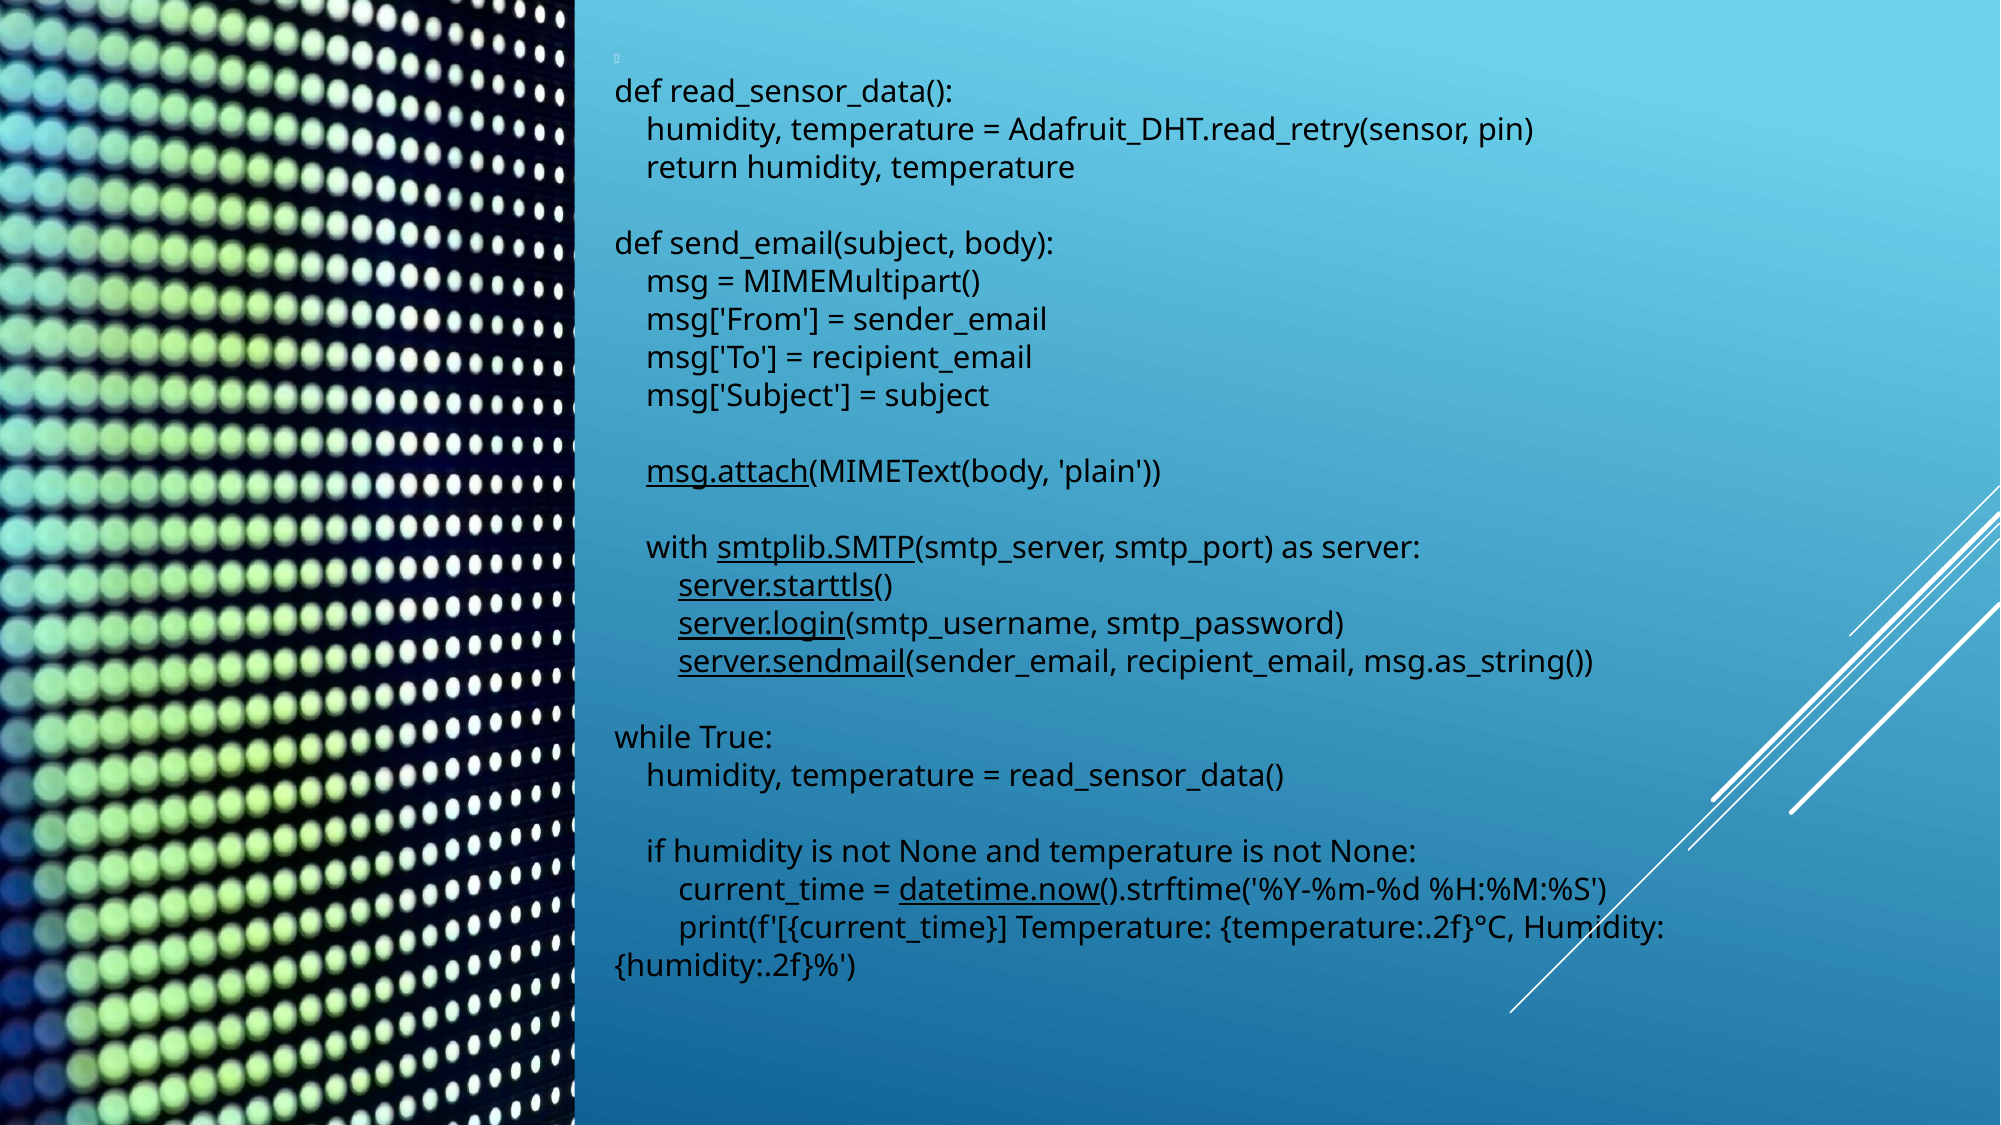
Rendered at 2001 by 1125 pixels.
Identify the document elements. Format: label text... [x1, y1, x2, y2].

text_box [575, 0, 2000, 1125]
text_box def read_sensor_data(): humidity, temperature = Adafruit_DHT.read_retry(sensor, pin) return humidity, temperature def send_email(subject, body): msg = MIMEMultipart() msg['From'] = sender_email msg['To'] = recipient_email msg['Subject'] = subject msg.attach(MIMEText(body, 'plain')) with smtplib.SMTP(smtp_server, smtp_port) as server: server.starttls() server.login(smtp_username, smtp_password) server.sendmail(sender_email, recipient_email, msg.as_string()) while True: humidity, temperature = read_sensor_data() if humidity is not None and temperature is not None: current_time = datetime.now().strftime('%Y-%m-%d %H:%M:%S') print(f'[{current_time}] Temperature: {temperature:.2f}°C, Humidity: {humidity:.2f}%') [599, 36, 1840, 1042]
picture [0, 0, 575, 1125]
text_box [1510, 485, 2000, 1013]
